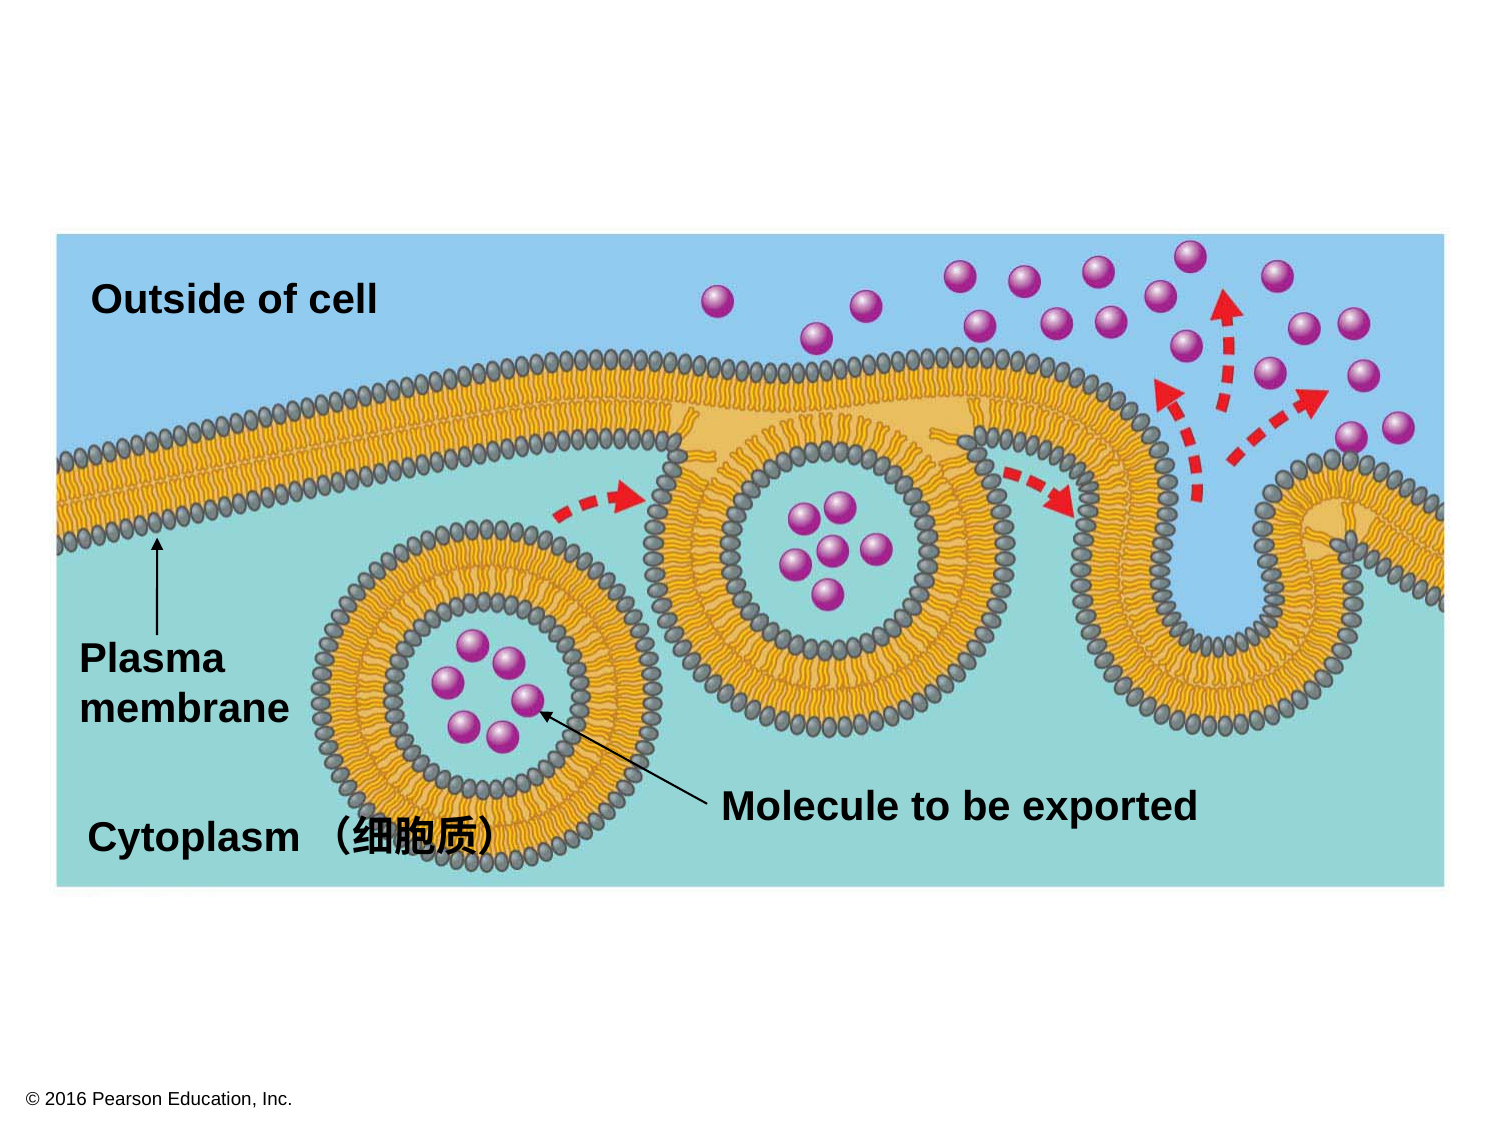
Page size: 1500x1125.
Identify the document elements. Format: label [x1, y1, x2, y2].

picture [48, 227, 1452, 898]
